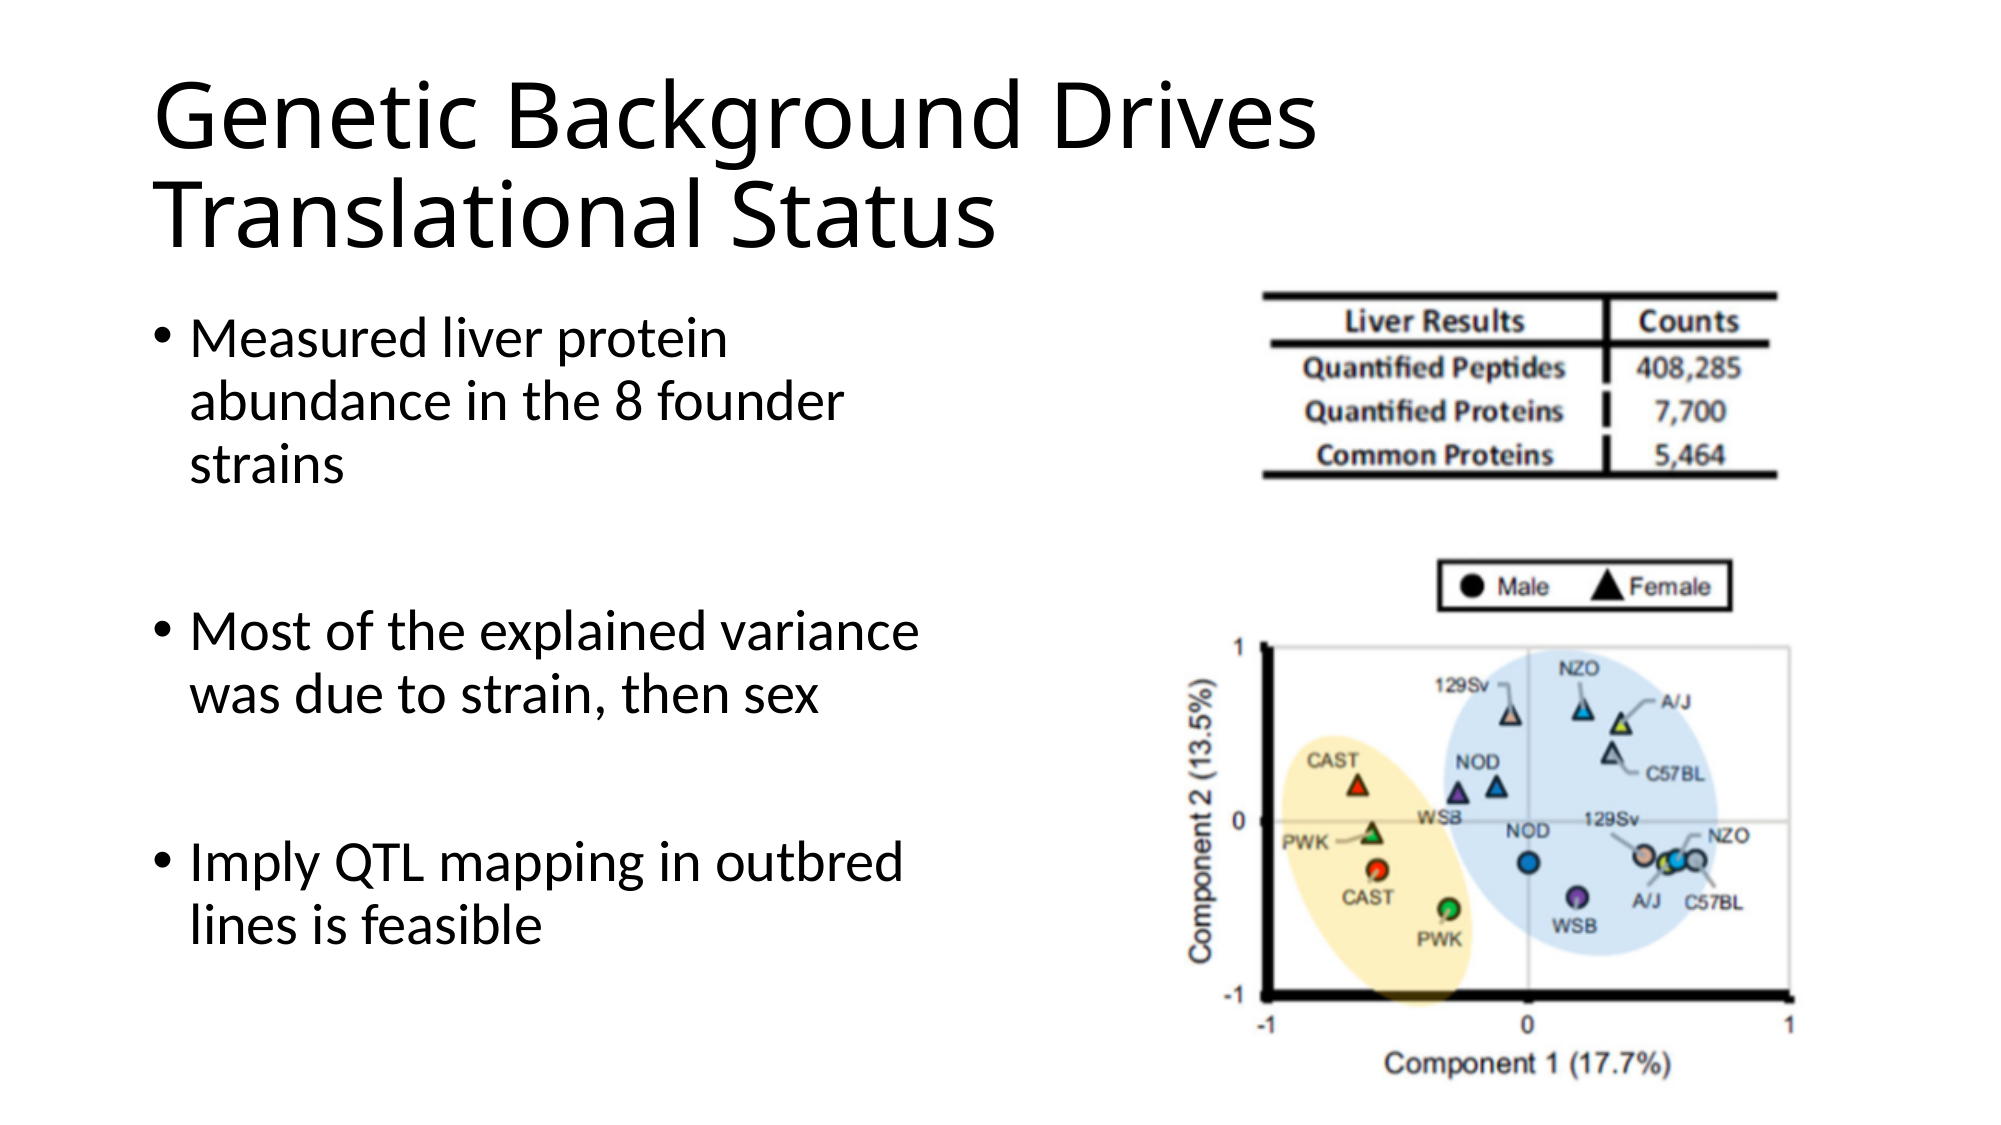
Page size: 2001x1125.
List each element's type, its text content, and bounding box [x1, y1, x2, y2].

title Genetic Background Drives Translational Status [137, 59, 1863, 278]
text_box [1101, 277, 1863, 1105]
list Measured liver protein abundance in the 8 founder strains Most of the explained variance was due to strain, then sex Imply QTL mapping in outbred lines is feasible [137, 299, 971, 1014]
